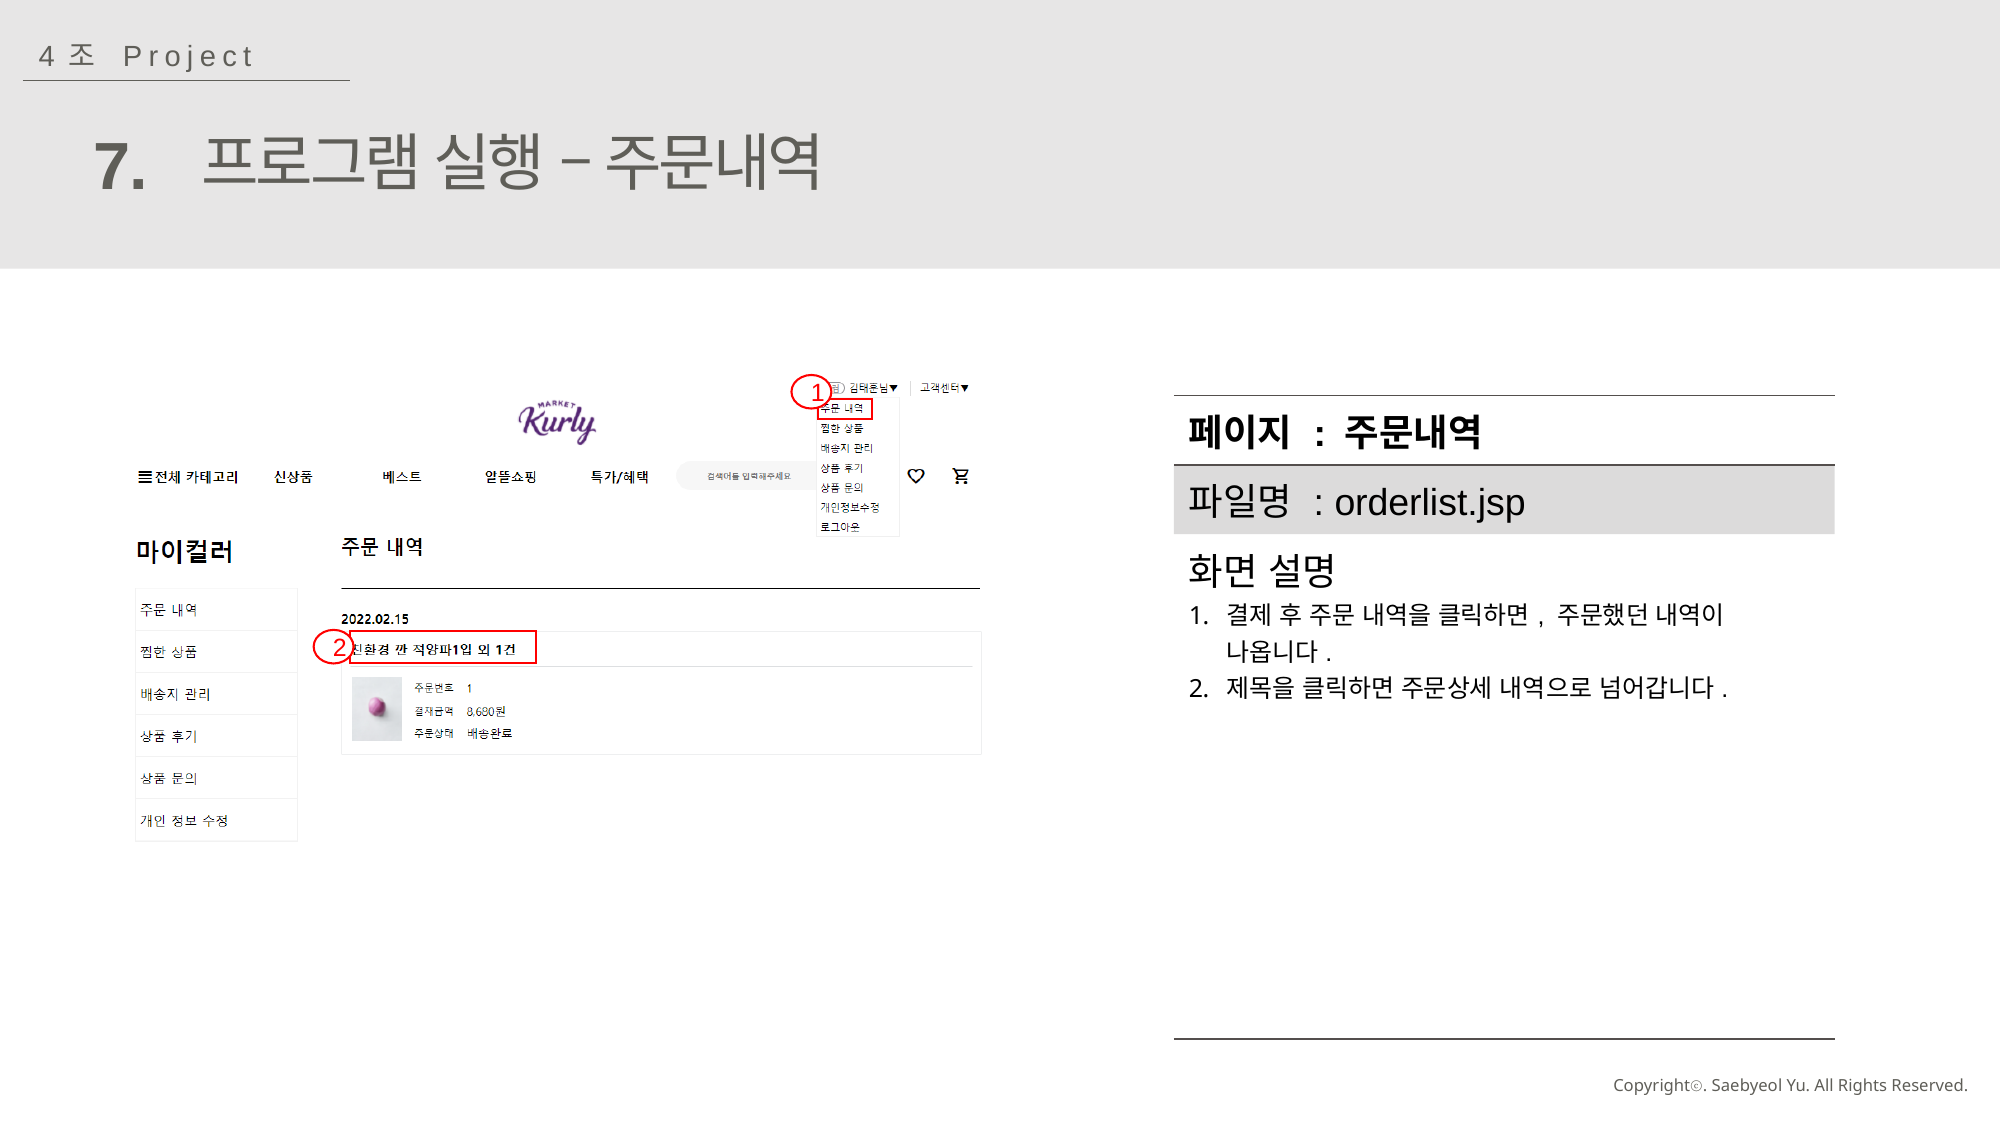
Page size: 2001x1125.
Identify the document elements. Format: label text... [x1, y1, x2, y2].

text_box 7. [22, 115, 164, 211]
table_cell 화면 설명 결제 후 주문 내역을 클릭하면, 주문했던 내역이 나옵니다. 제목을 클릭하면 주문상세 내역으로 넘어갑니다. [1174, 534, 1835, 1038]
table_cell 파일명 : orderlist.jsp [1174, 466, 1835, 534]
table_header 페이지 : 주문내역 [1174, 396, 1835, 464]
text_box 4조 Project [23, 30, 267, 80]
text_box [0, 0, 2000, 270]
text_box 프로그램 실행 – 주문내역 [186, 115, 841, 206]
picture [125, 374, 996, 850]
